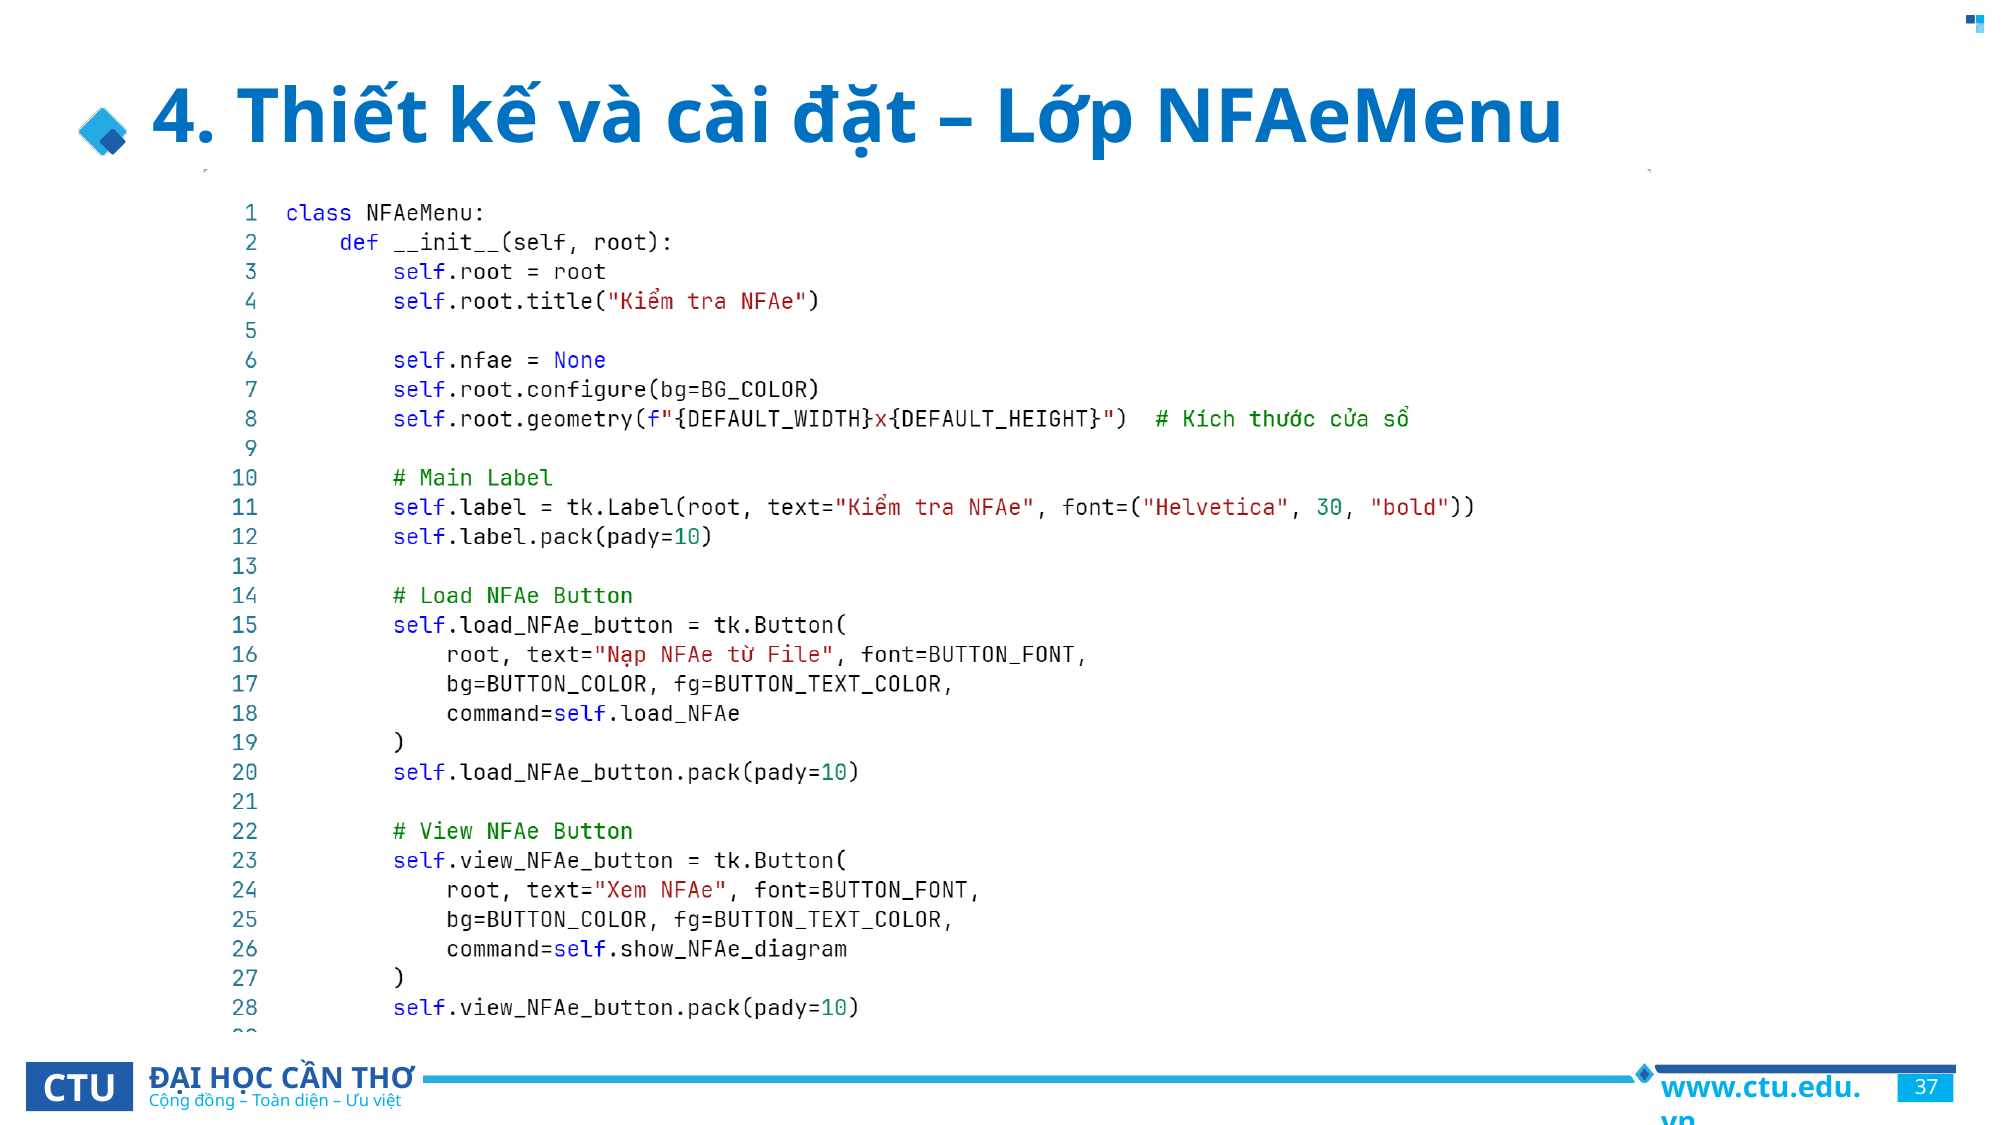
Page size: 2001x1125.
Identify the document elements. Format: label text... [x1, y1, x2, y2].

title 4. Thiết kế và cài đặt – Lớp NFAeMenu [137, 66, 1863, 170]
picture [252, 1094, 261, 1106]
picture [423, 1063, 1956, 1083]
picture [203, 169, 1651, 1032]
picture [1966, 15, 1985, 33]
picture [78, 107, 127, 156]
